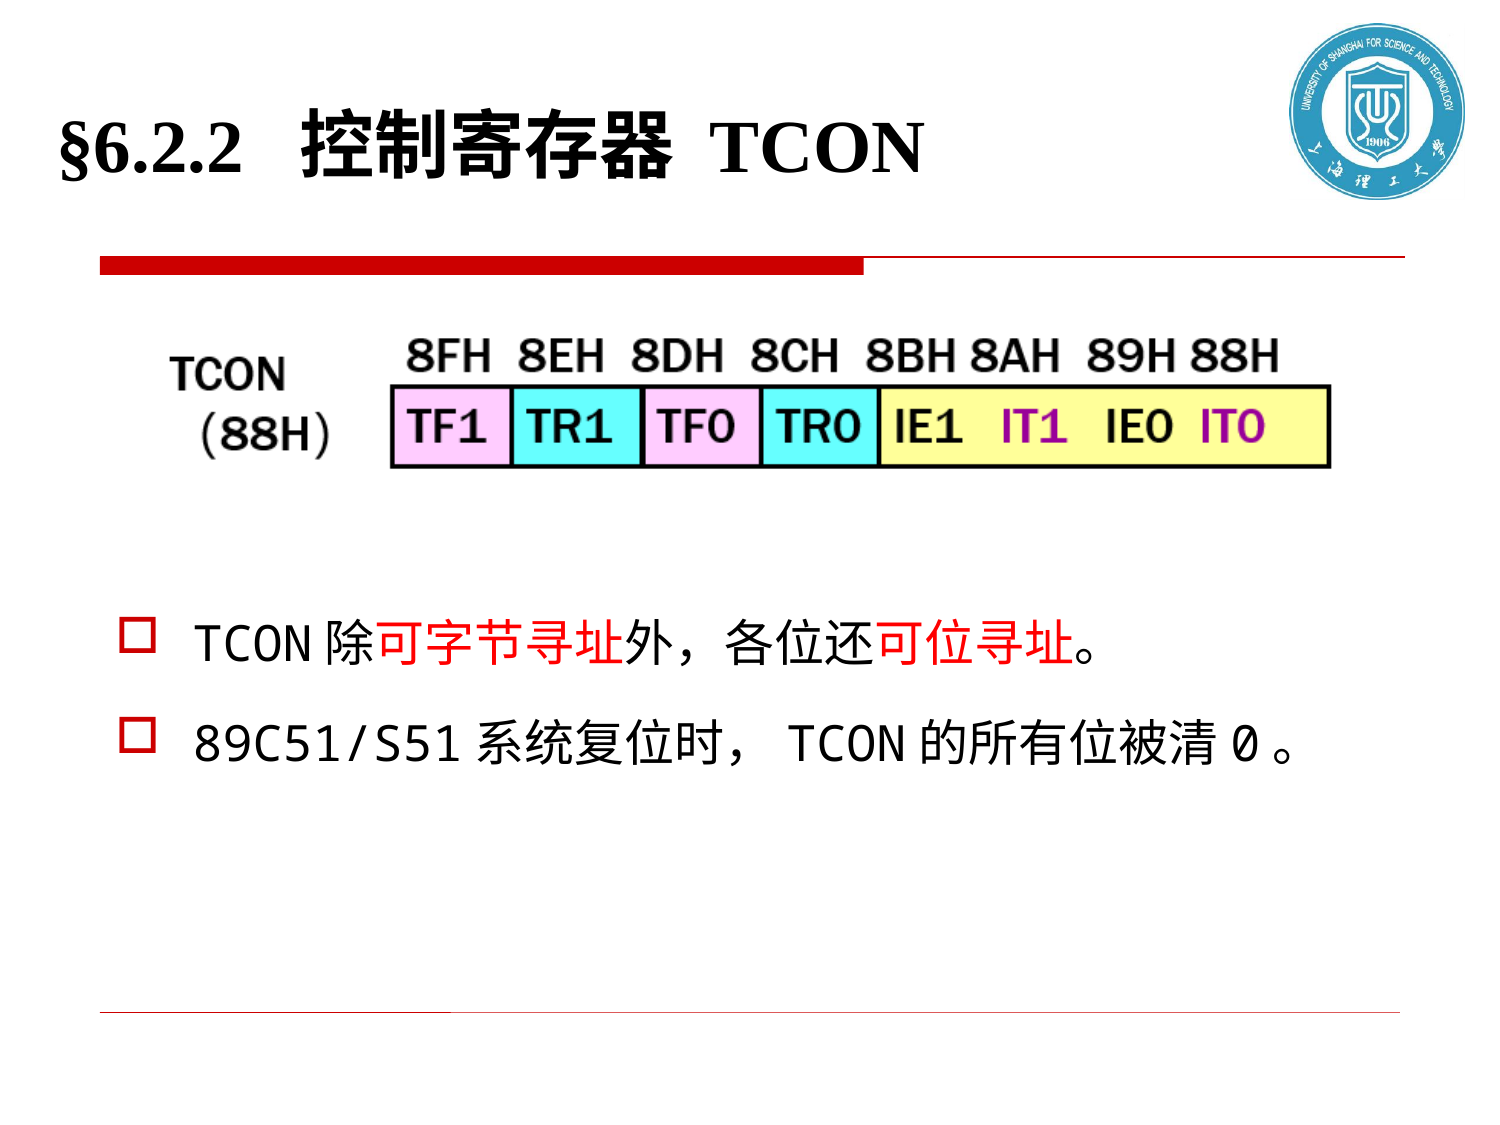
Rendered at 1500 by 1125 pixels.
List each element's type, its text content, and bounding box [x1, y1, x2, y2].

list TCON除可字节寻址外，各位还可位寻址。 89C51/S51系统复位时，TCON的所有位被清0。 [100, 574, 1413, 826]
picture [1288, 23, 1466, 200]
picture [147, 314, 1383, 512]
text_box §6.2.2 控制寄存器 TCON [41, 86, 1283, 200]
